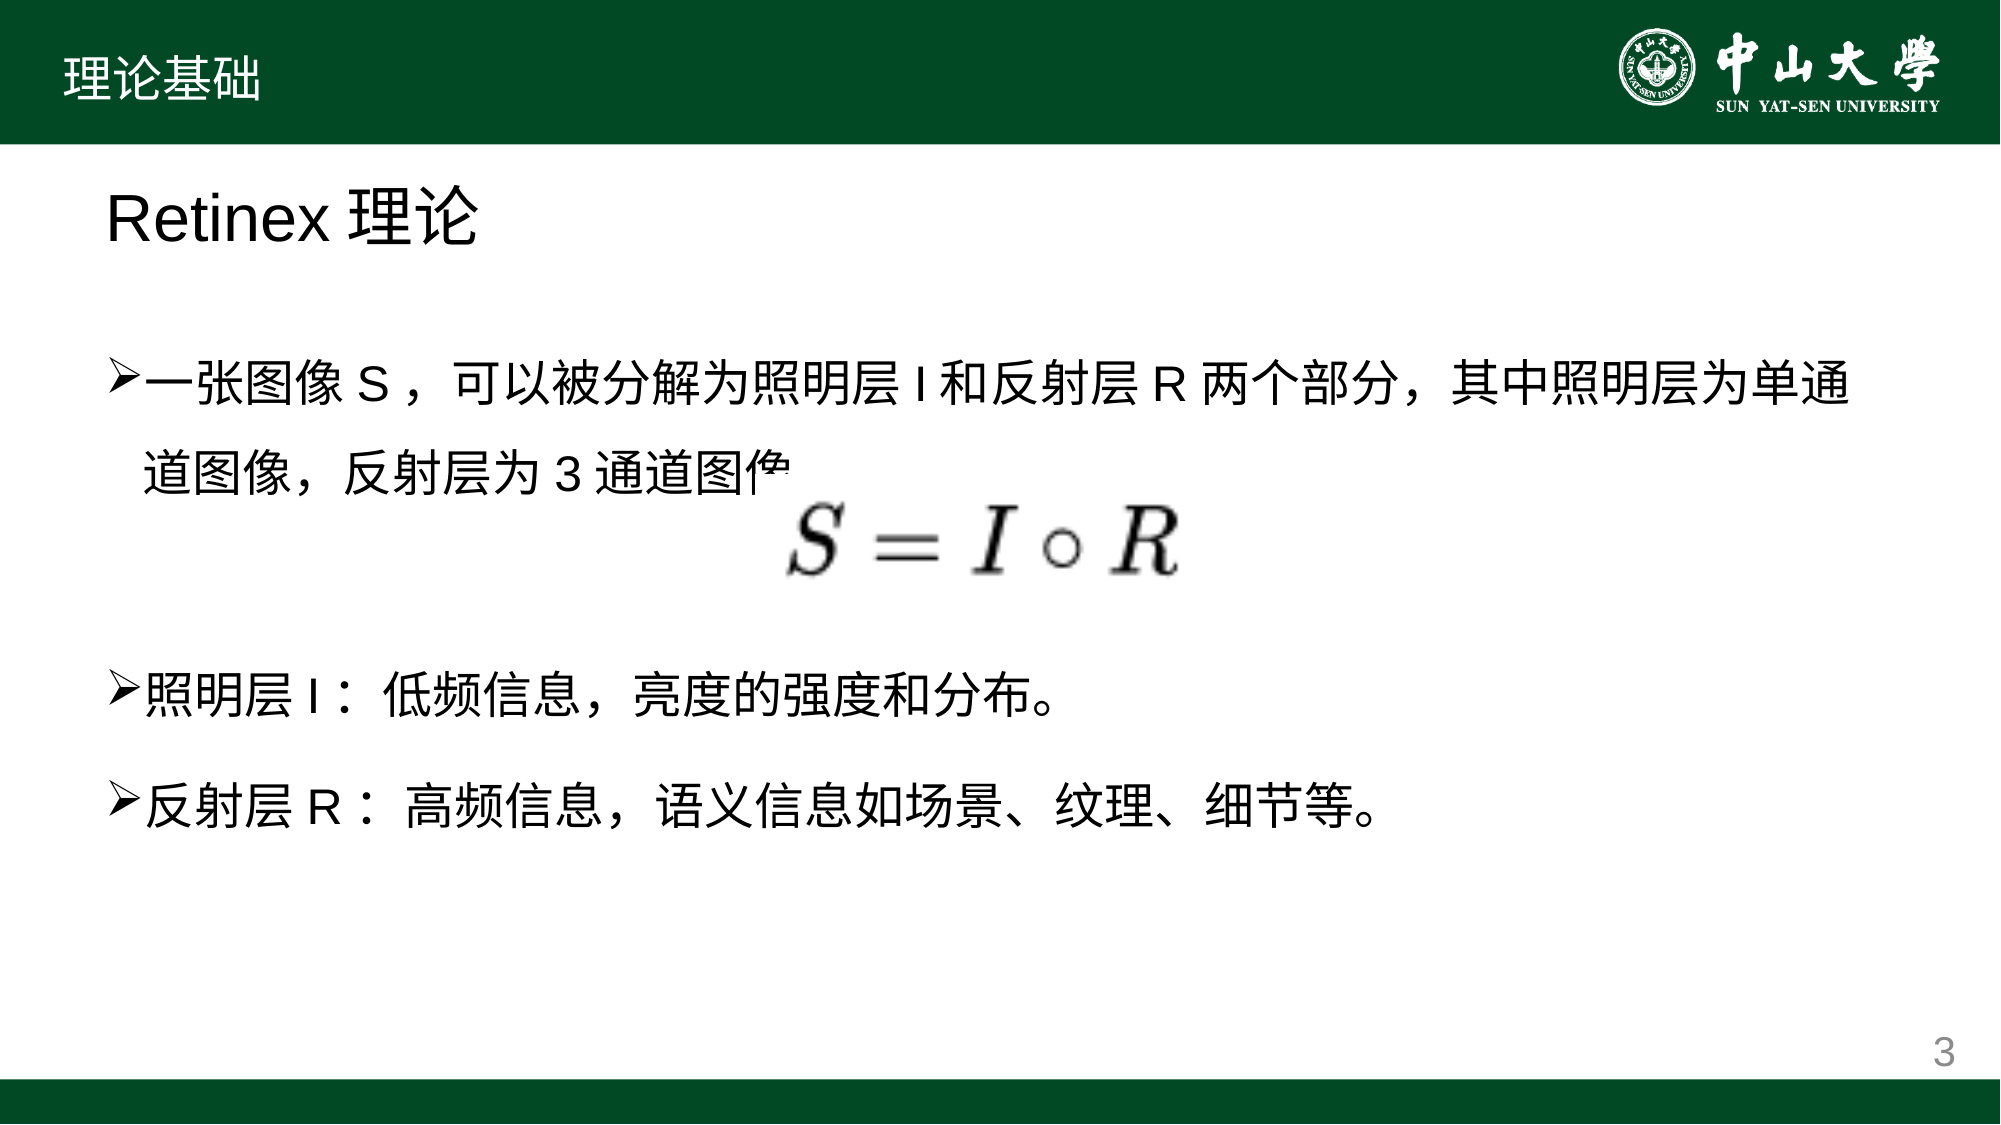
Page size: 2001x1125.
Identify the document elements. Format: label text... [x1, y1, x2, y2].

list Retinex理论 [90, 176, 1905, 285]
list 一张图像S，可以被分解为照明层I和反射层R两个部分，其中照明层为单通道图像，反射层为3通道图像。 照明层I：低频信息，亮度的强度和分布。 反射层R：高频信息，语义信息如场景、纹理、细节等。 [90, 314, 1905, 1014]
title 理论基础 [47, 32, 1773, 131]
slide_number 3 [1521, 1019, 1972, 1080]
picture [1598, 4, 1981, 145]
picture [754, 474, 1240, 609]
